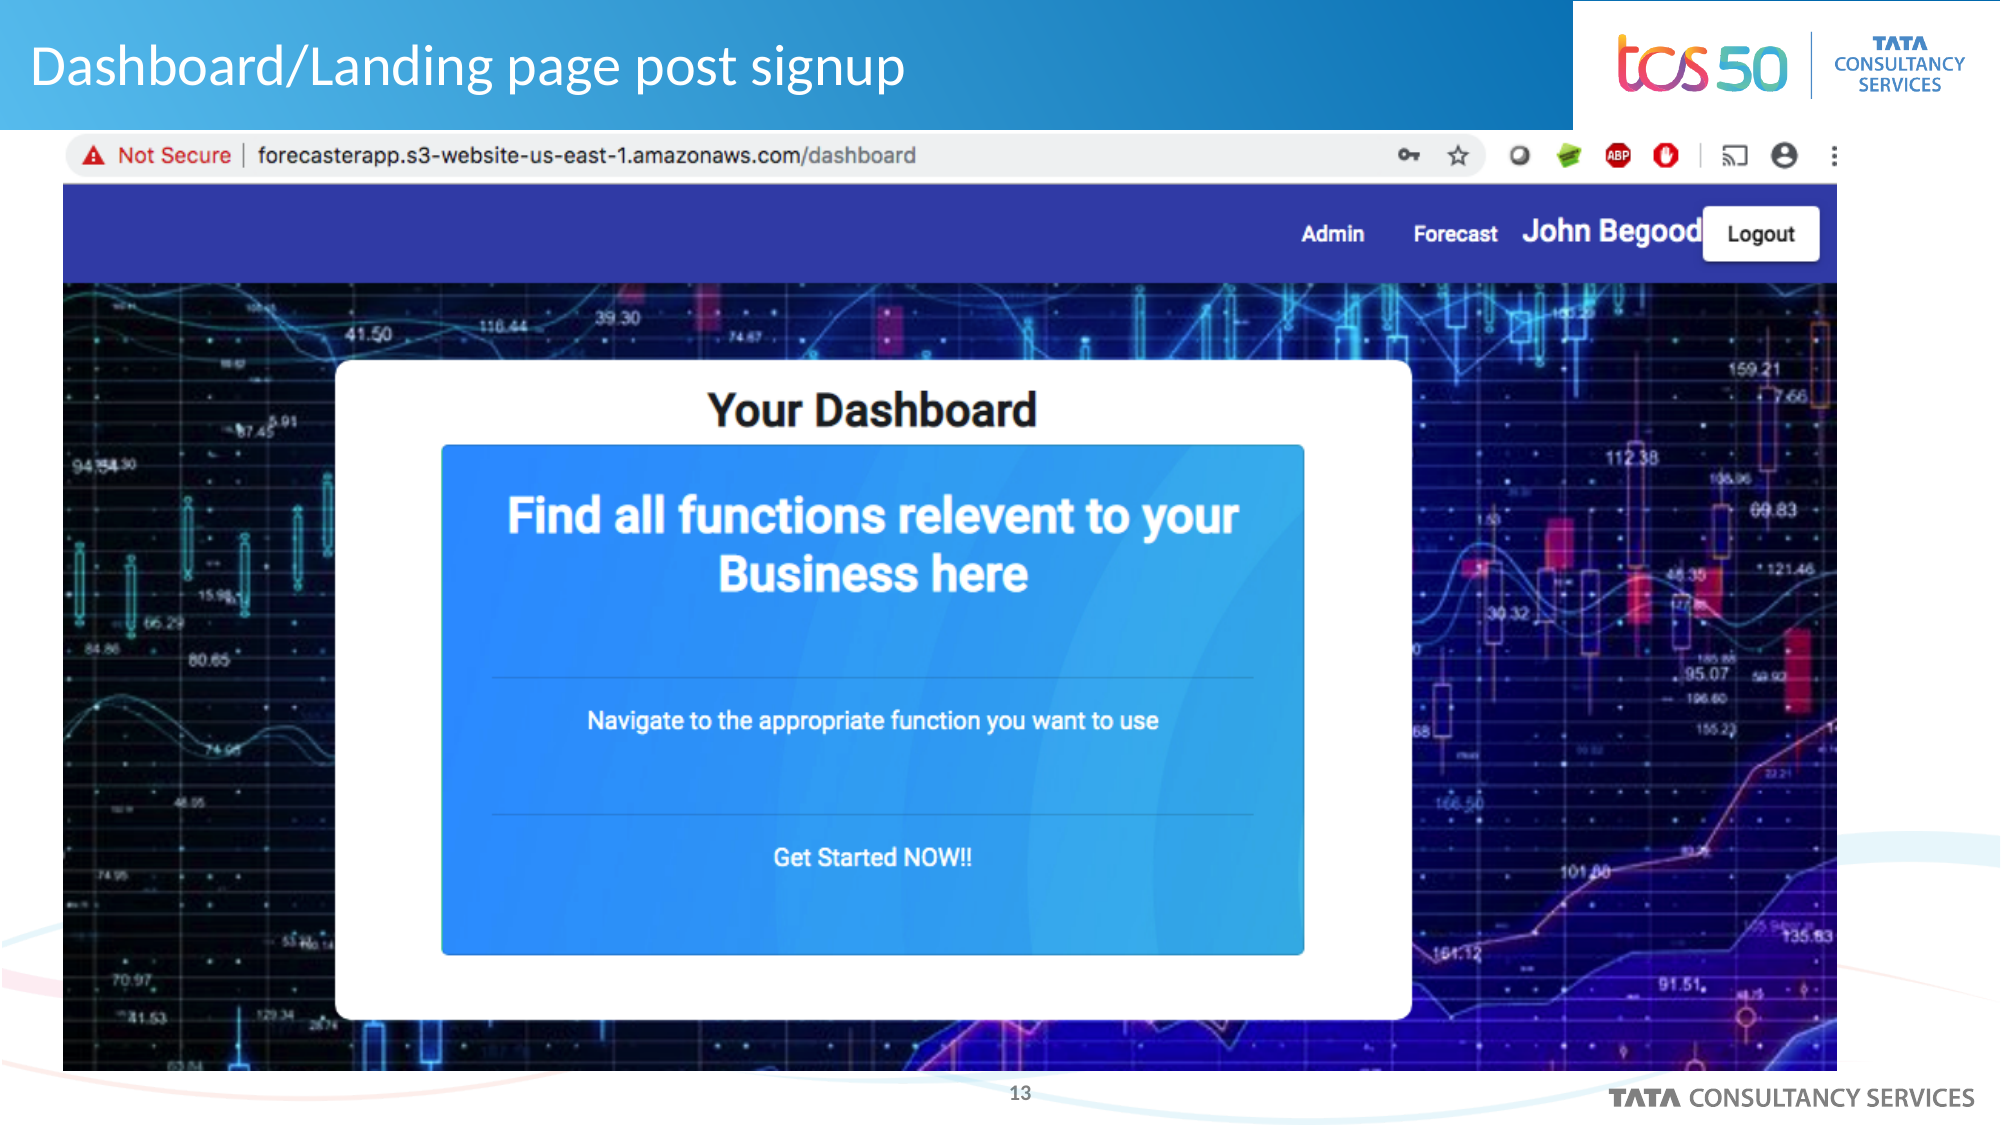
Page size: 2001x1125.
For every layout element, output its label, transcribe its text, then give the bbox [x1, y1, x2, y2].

title Dashboard/Landing page post signup [19, 9, 1881, 115]
picture [2, 0, 2001, 1125]
